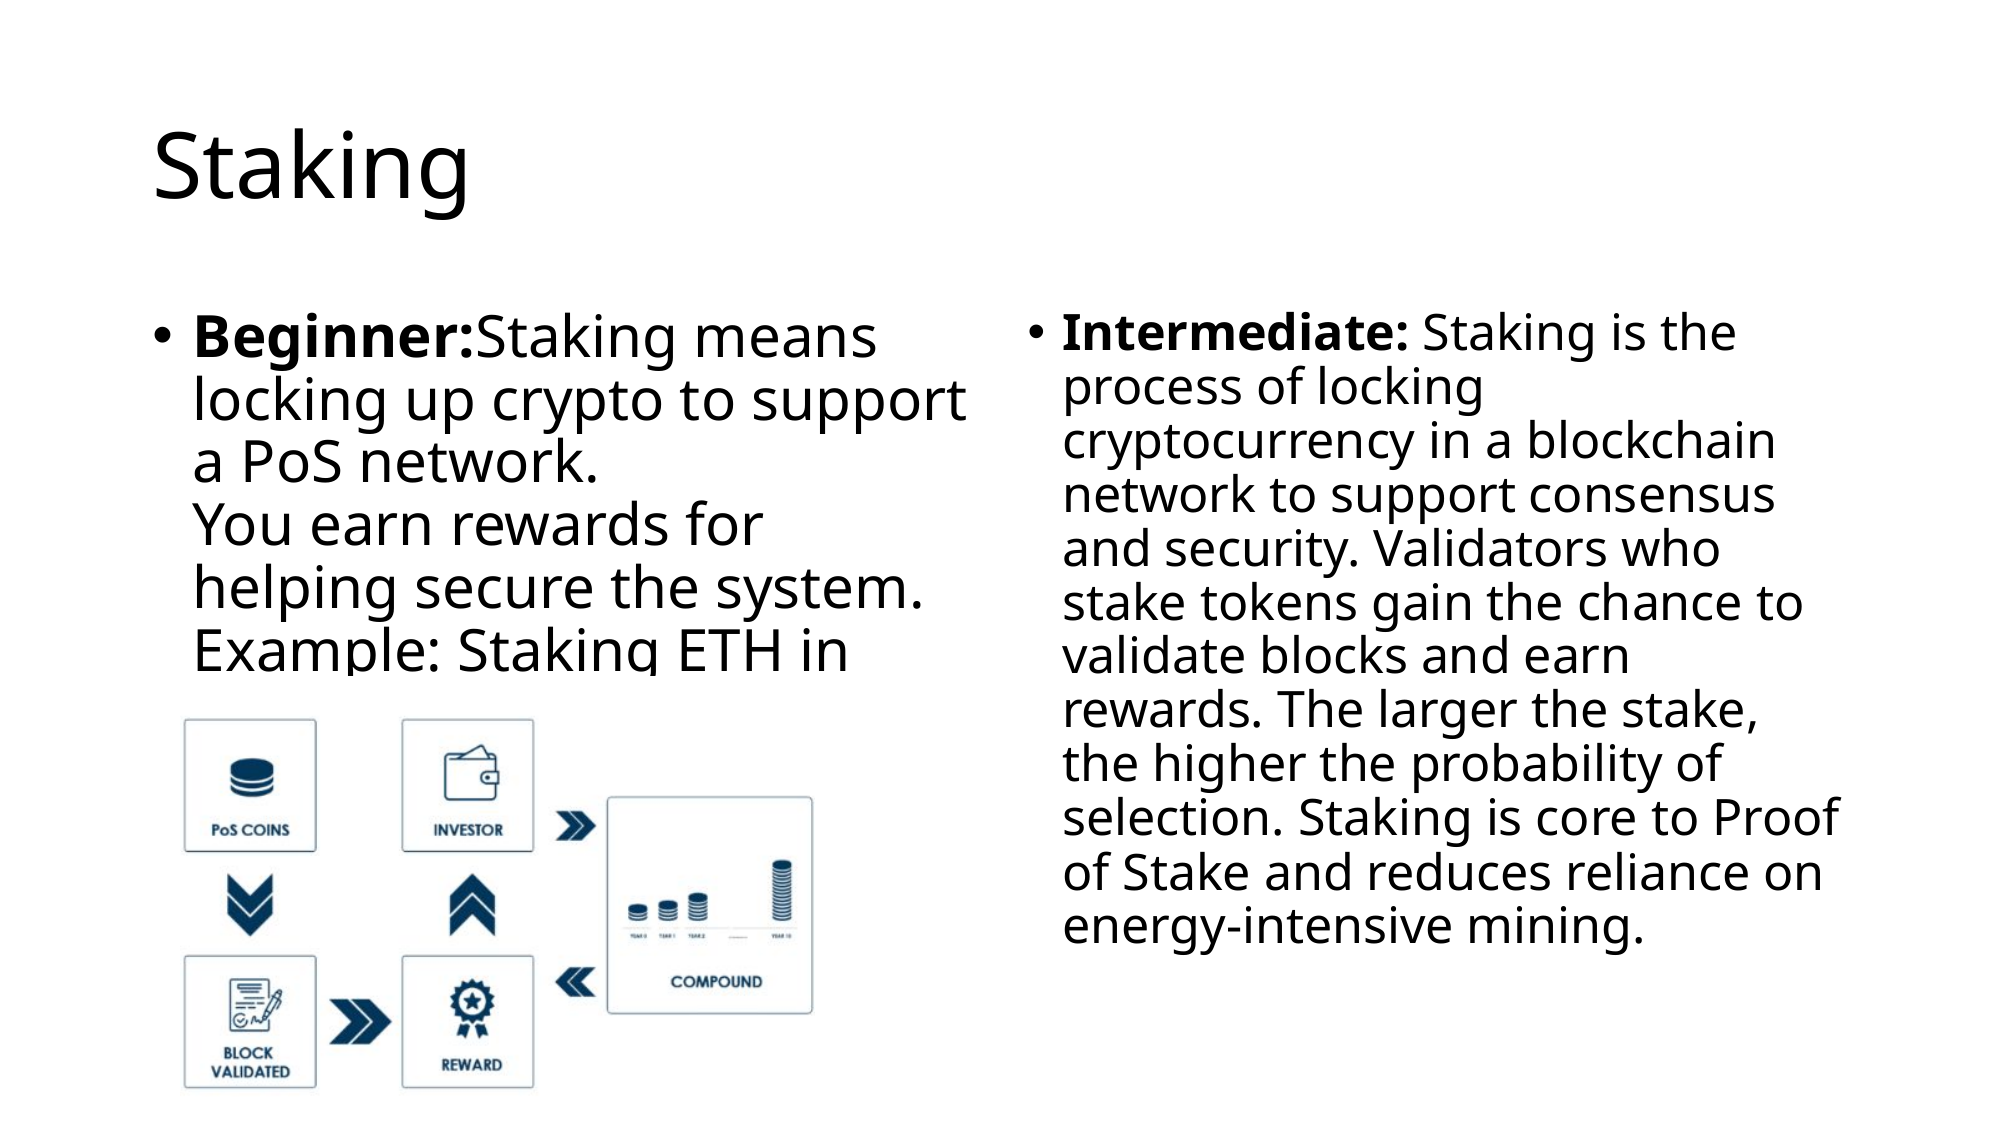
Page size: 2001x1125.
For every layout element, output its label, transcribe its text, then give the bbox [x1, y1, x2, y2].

list Beginner:Staking means locking up crypto to support a PoS network. You earn rewards for helping secure the system. Example: Staking ETH in Ethereum 2.0. [137, 299, 988, 1014]
picture [179, 676, 816, 1098]
list Intermediate: Staking is the process of locking cryptocurrency in a blockchain network to support consensus and security. Validators who stake tokens gain the chance to validate blocks and earn rewards. The larger the stake, the higher the probability of selection. Staking is core to Proof of Stake and reduces reliance on energy-intensive mining. [1012, 299, 1863, 1014]
title Staking [137, 59, 1863, 278]
